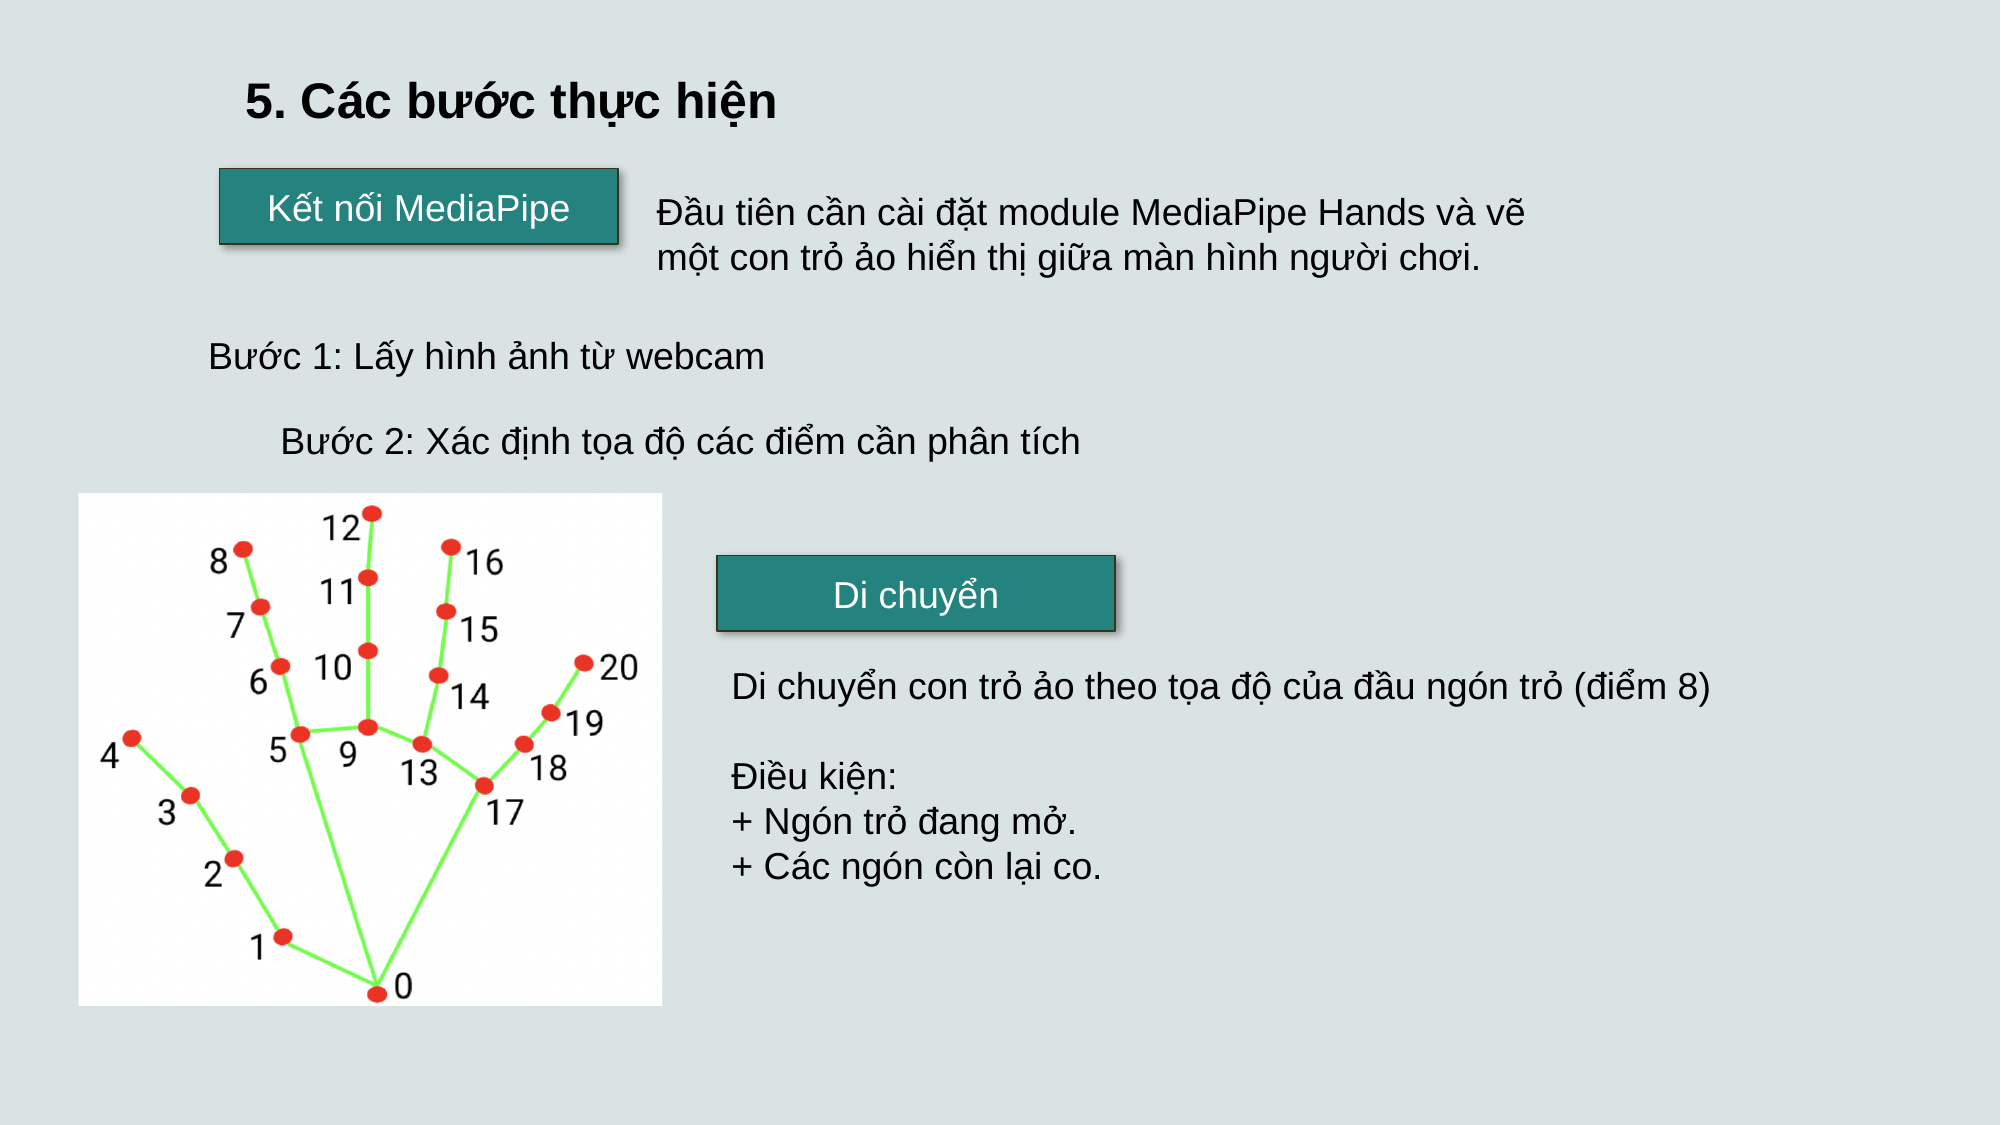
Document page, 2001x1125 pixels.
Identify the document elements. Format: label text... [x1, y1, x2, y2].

text_box Bước 2: Xác định tọa độ các điểm cần phân tích [265, 409, 1168, 470]
text_box Di chuyển con trỏ ảo theo tọa độ của đầu ngón trỏ (điểm 8) Điều kiện: + Ngón trỏ đang mở. + Các ngón còn lại co. [716, 654, 1914, 895]
text_box Di chuyển [716, 555, 1116, 632]
text_box Đầu tiên cần cài đặt module MediaPipe Hands và vẽ một con trỏ ảo hiển thị giữa màn hình người chơi. [641, 180, 1578, 286]
picture [78, 493, 663, 1007]
text_box 5. Các bước thực hiện [230, 61, 888, 136]
text_box Bước 1: Lấy hình ảnh từ webcam [193, 325, 781, 385]
text_box Kết nối MediaPipe [219, 168, 619, 245]
